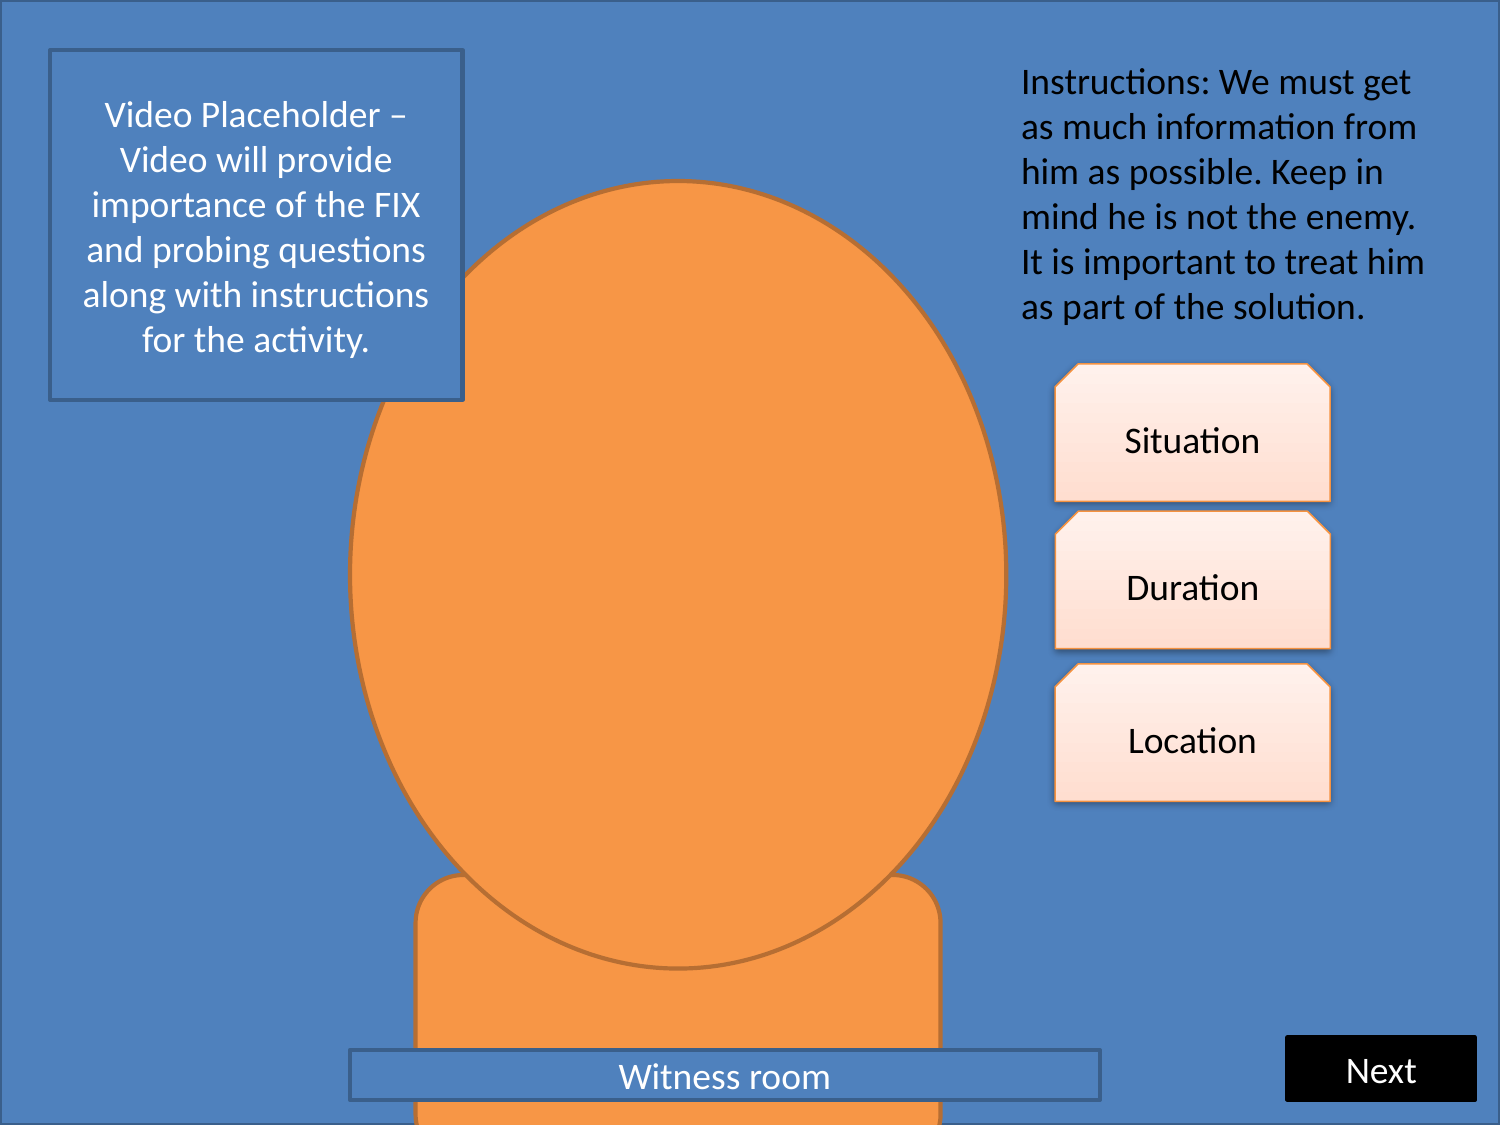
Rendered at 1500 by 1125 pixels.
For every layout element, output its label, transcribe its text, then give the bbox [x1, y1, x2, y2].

text_box Next [1285, 1035, 1477, 1102]
text_box [413, 872, 943, 1048]
text_box Location [1054, 663, 1331, 803]
text_box [347, 178, 1009, 971]
text_box Video Placeholder – Video will provide importance of the FIX and probing questions along with instructions for the activity. [48, 48, 465, 402]
text_box Instructions: We must get as much information from him as possible. Keep in mind he is not the enemy. It is important to treat him as part of the solution. [1006, 49, 1450, 335]
text_box Duration [1054, 510, 1332, 650]
text_box [413, 1102, 943, 1125]
text_box Situation [1054, 363, 1331, 503]
text_box Witness room [348, 1048, 1102, 1102]
text_box [0, 0, 1500, 1125]
